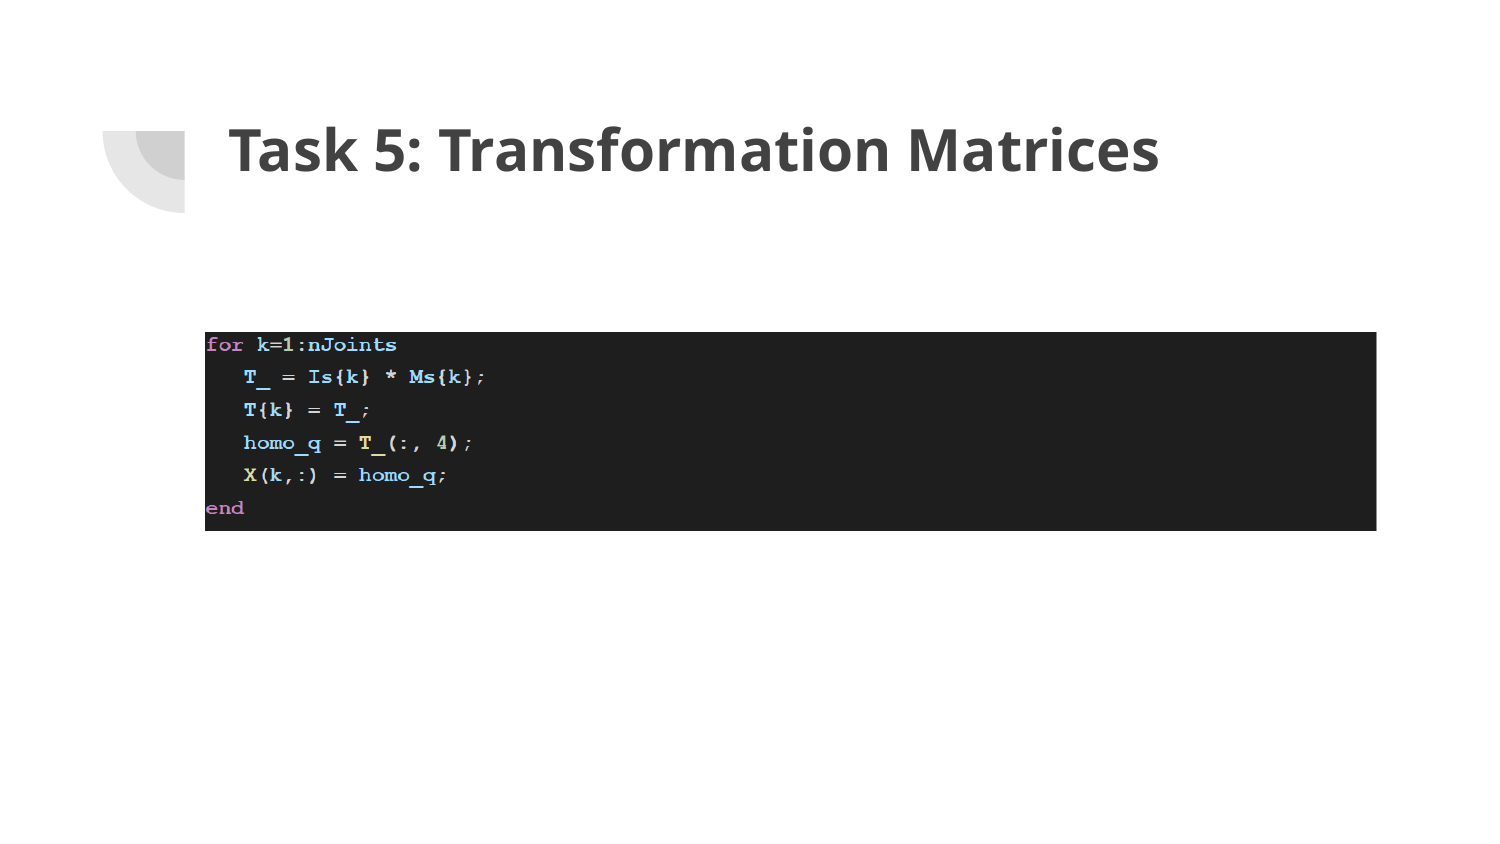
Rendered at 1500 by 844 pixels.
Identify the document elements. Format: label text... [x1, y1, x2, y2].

title Task 5: Transformation Matrices [213, 98, 1368, 263]
picture [199, 326, 1382, 534]
